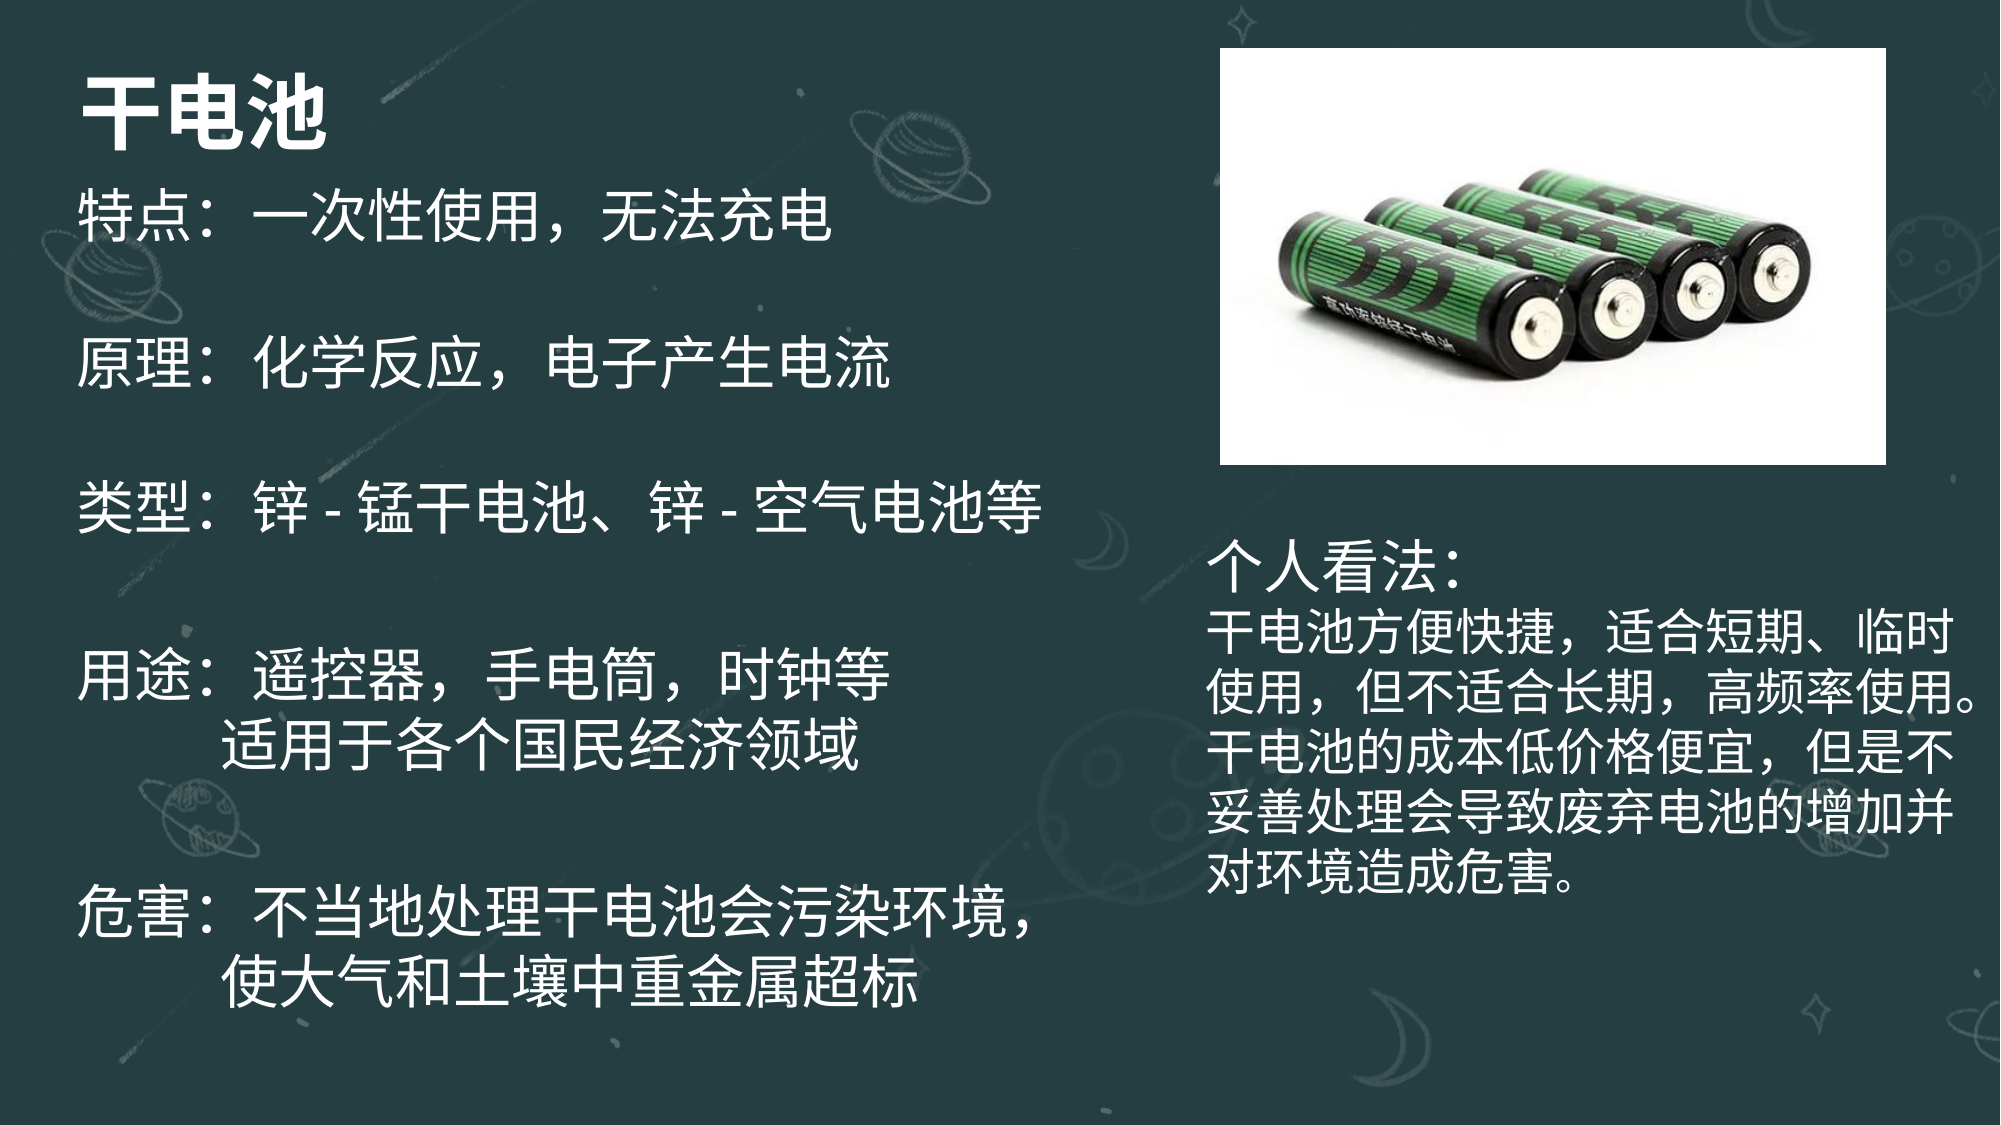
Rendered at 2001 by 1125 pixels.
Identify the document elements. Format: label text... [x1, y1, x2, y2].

text_box 原理：化学反应，电子产生电流 [61, 319, 1107, 405]
title 干电池 [79, 51, 1220, 170]
text_box 特点：一次性使用，无法充电 [61, 171, 1107, 257]
text_box 危害：不当地处理干电池会污染环境， 使大气和土壤中重金属超标 [61, 868, 1107, 1023]
text_box 个人看法： 干电池方便快捷，适合短期、临时使用，但不适合长期，高频率使用。 干电池的成本低价格便宜，但是不妥善处理会导致废弃电池的增加并对环境造成危害。 [1190, 522, 1988, 908]
text_box 类型：锌-锰干电池、锌-空气电池等 [61, 463, 1107, 549]
text_box 用途：遥控器，手电筒，时钟等 适用于各个国民经济领域 [61, 630, 938, 786]
picture [0, 0, 2000, 1125]
